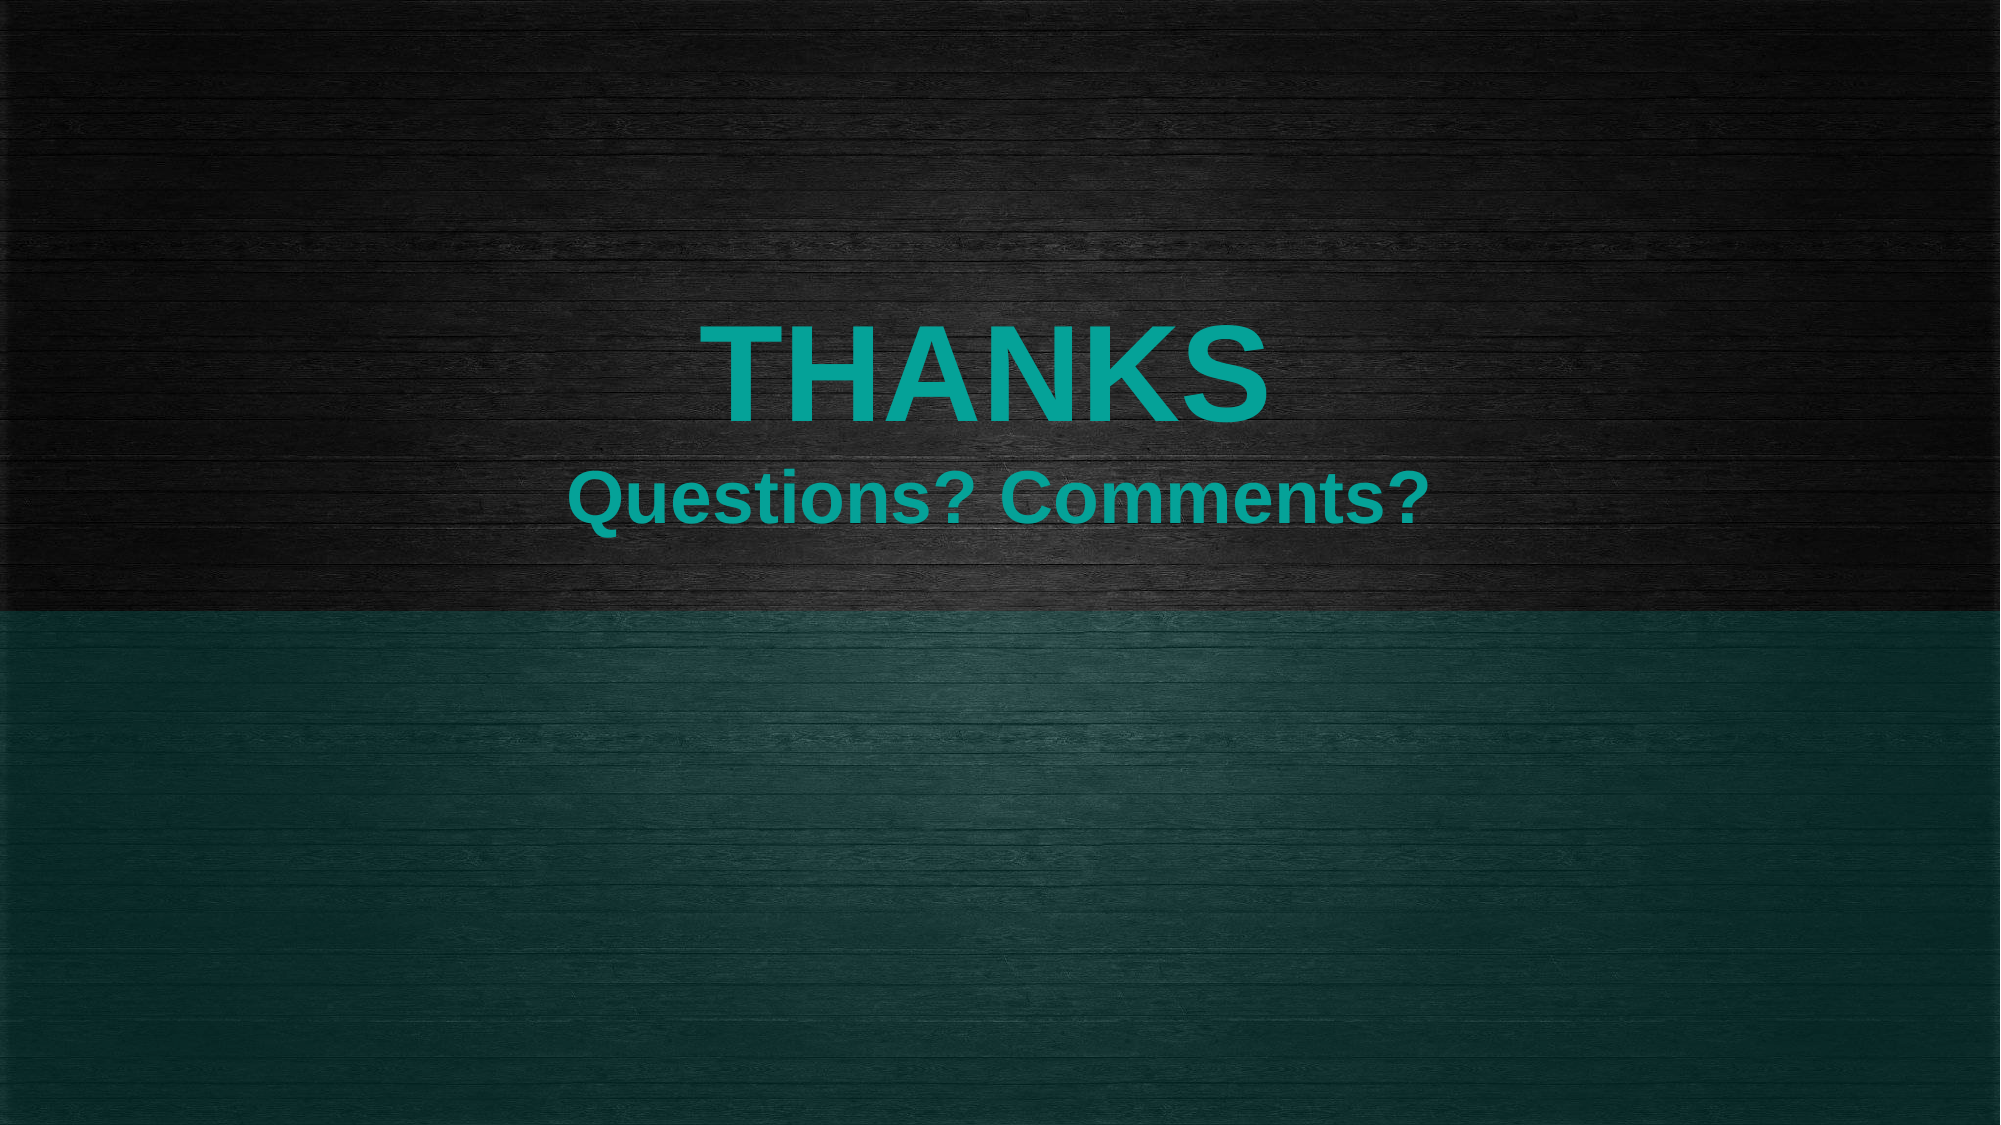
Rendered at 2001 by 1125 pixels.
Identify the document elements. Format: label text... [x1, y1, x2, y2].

text_box THANKS Questions? Comments? [271, 278, 1729, 545]
picture [0, 0, 2000, 611]
text_box [0, 611, 2000, 1125]
